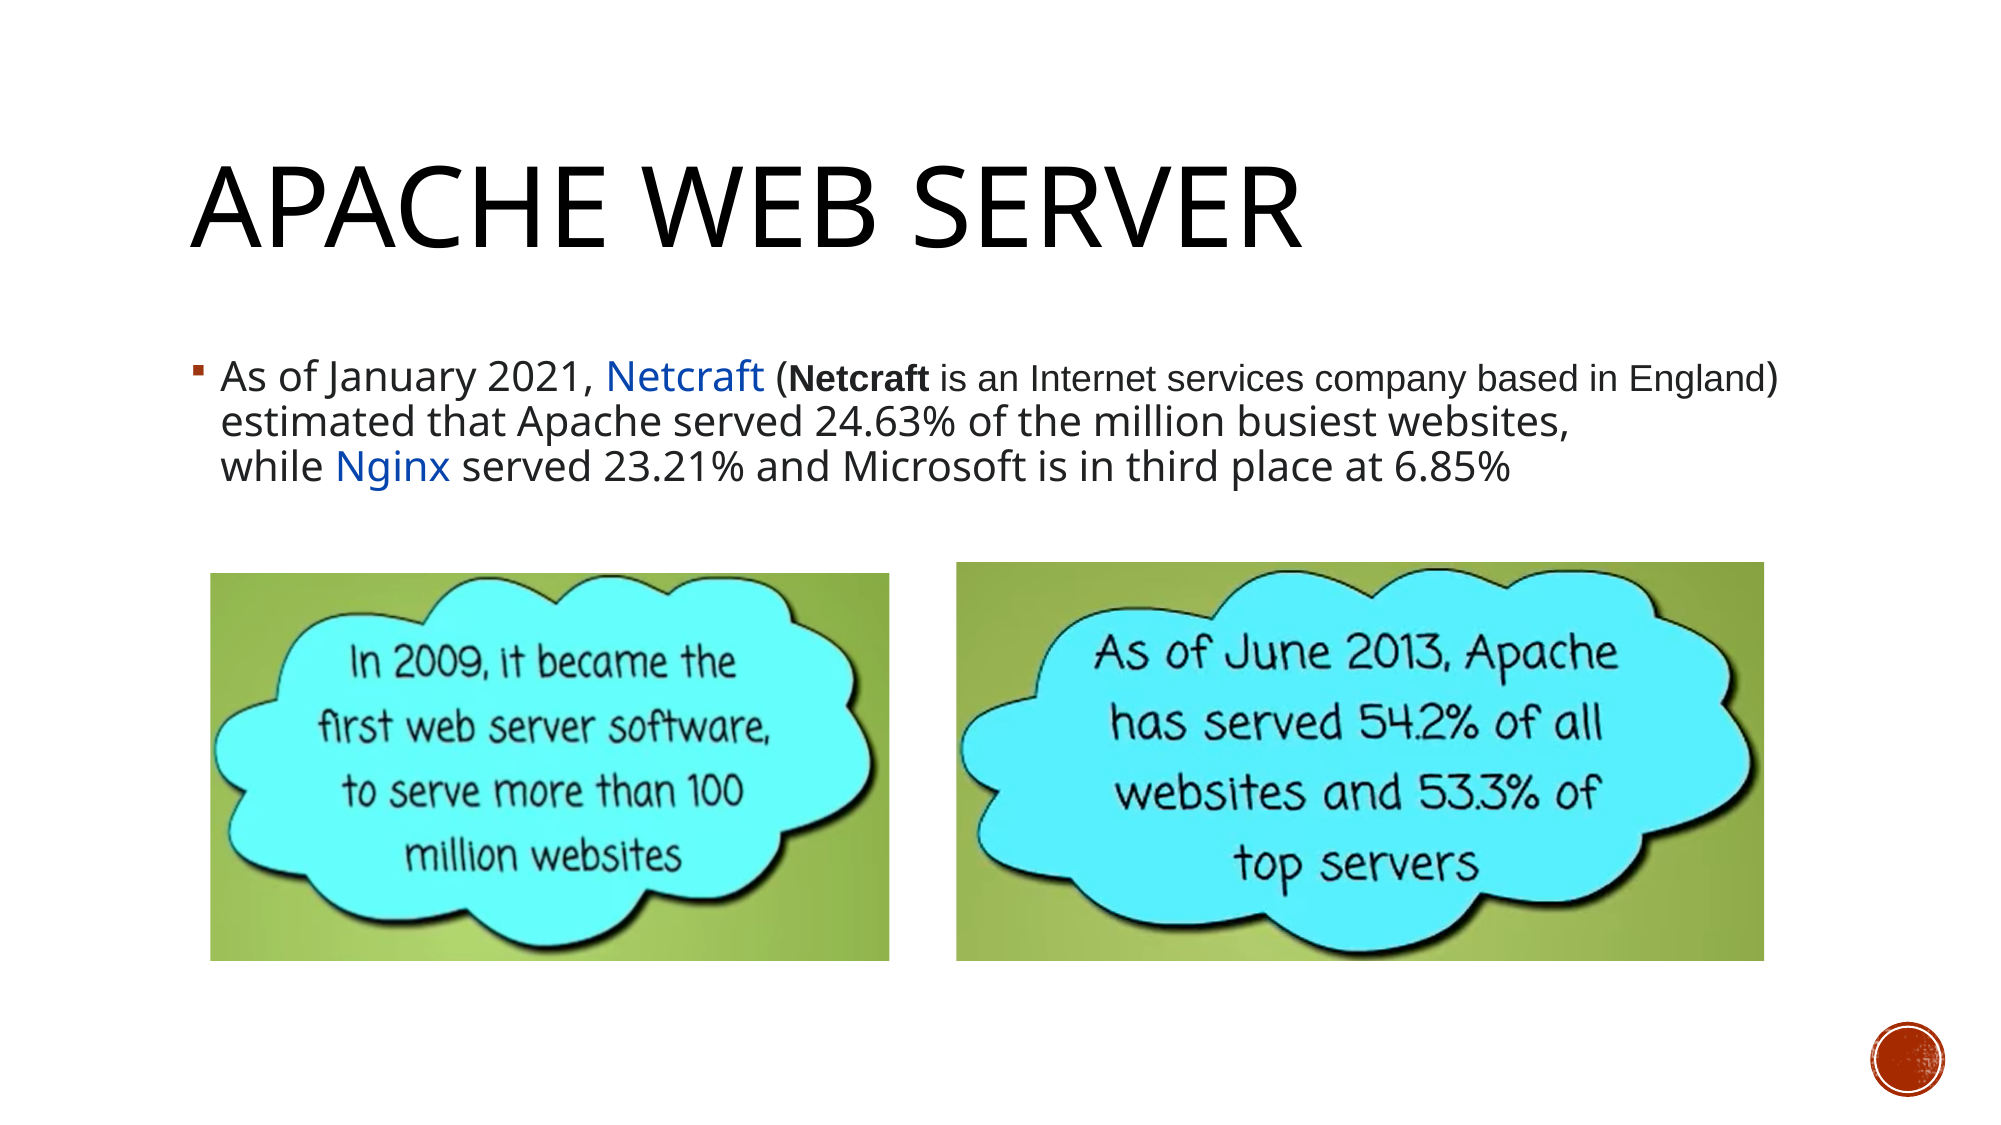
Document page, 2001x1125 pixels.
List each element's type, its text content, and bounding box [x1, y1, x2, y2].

list As of January 2021, Netcraft (Netcraft is an Internet services company based in England) estimated that Apache served 24.63% of the million busiest websites, while Nginx served 23.21% and Microsoft is in third place at 6.85% [175, 348, 1826, 1013]
picture [210, 573, 890, 961]
title APACHE Web server [175, 79, 1826, 344]
picture [956, 562, 1765, 961]
